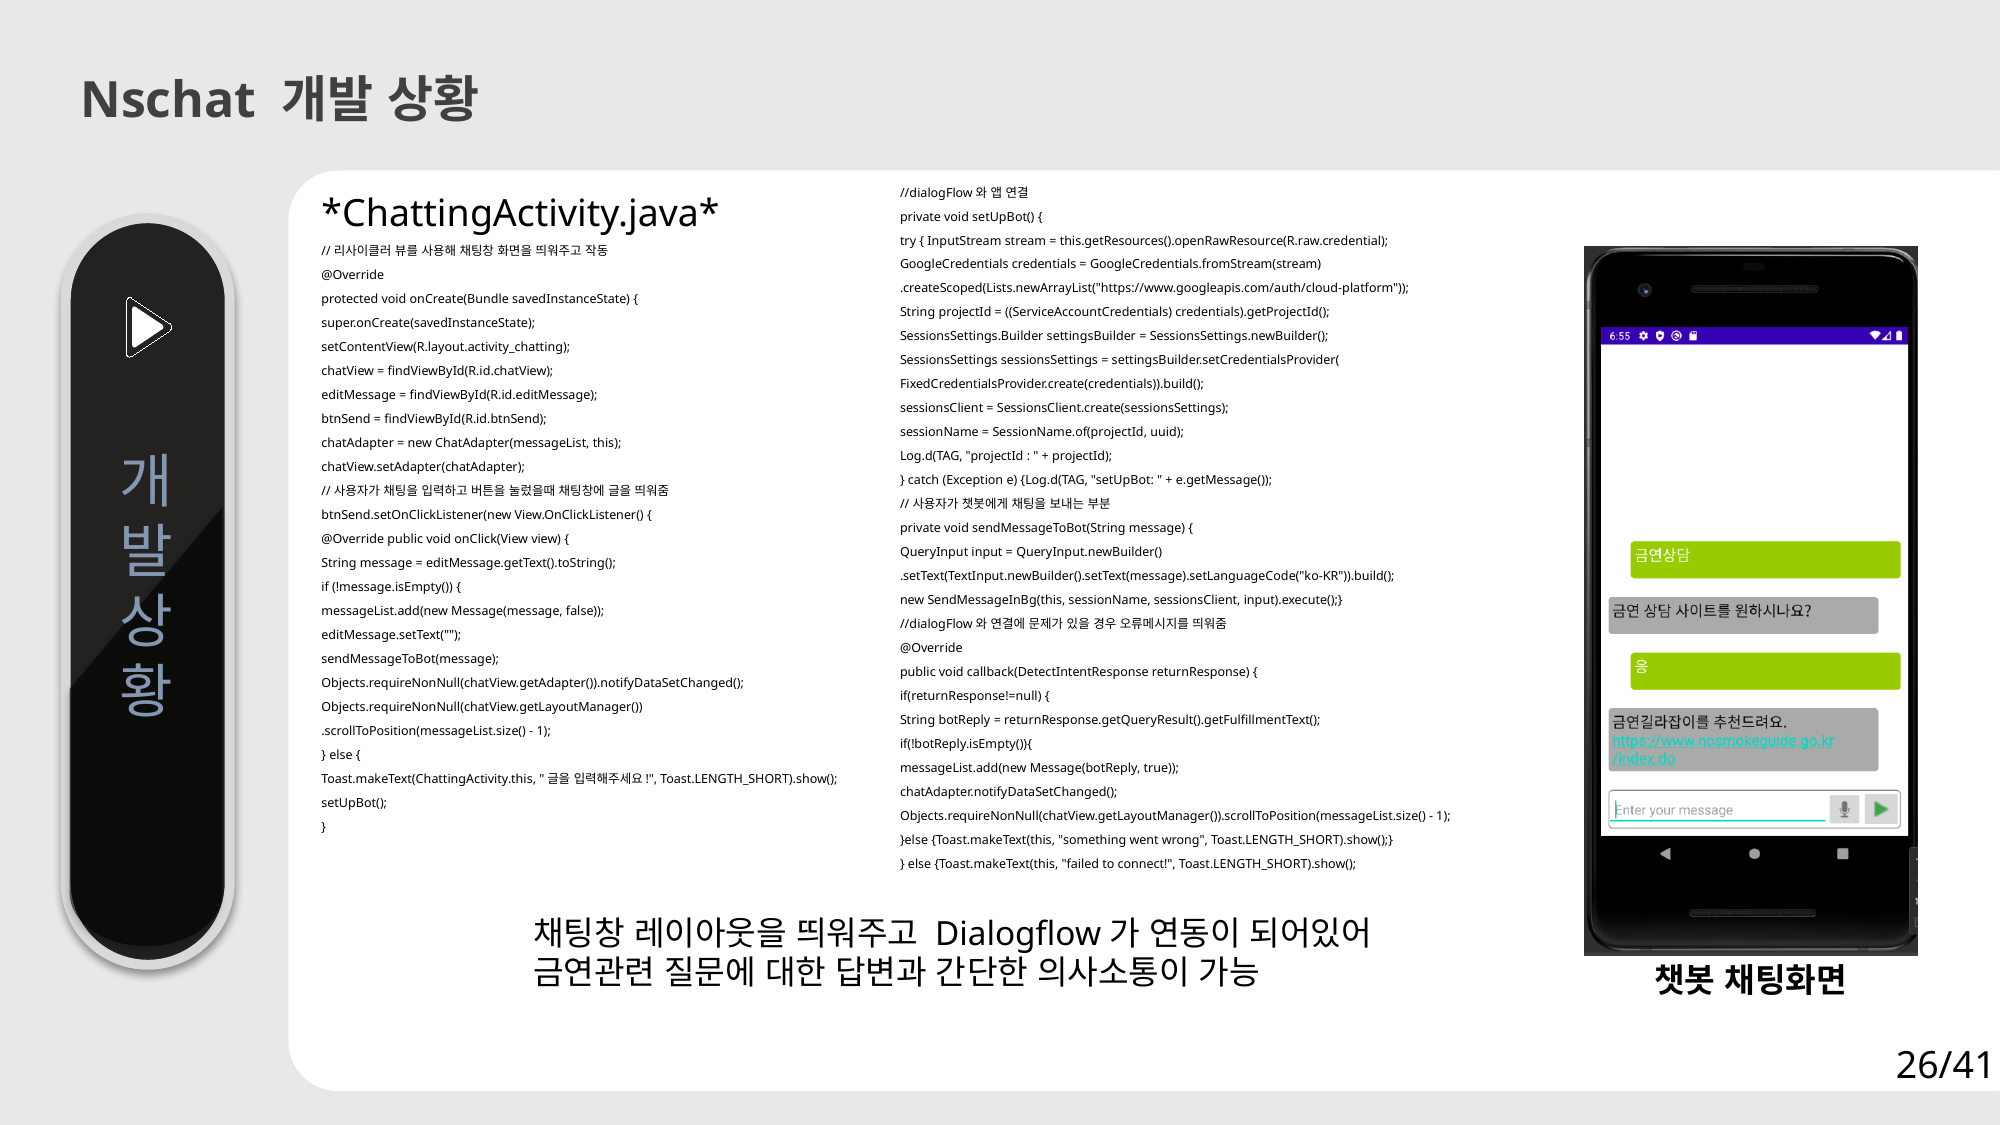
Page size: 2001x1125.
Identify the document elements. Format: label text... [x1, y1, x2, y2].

text_box [68, 871, 224, 948]
text_box //dialogFlow와 앱 연결 private void setUpBot() { try { InputStream stream = this.getResources().openRawResource(R.raw.credential); GoogleCredentials credentials = GoogleCredentials.fromStream(stream) .createScoped(Lists.newArrayList("https://www.googleapis.com/auth/cloud-platform")); String projectId = ((ServiceAccountCredentials) credentials).getProjectId(); SessionsSettings.Builder settingsBuilder = SessionsSettings.newBuilder(); SessionsSettings sessionsSettings = settingsBuilder.setCredentialsProvider( FixedCredentialsProvider.create(credentials)).build(); sessionsClient = SessionsClient.create(sessionsSettings); sessionName = SessionName.of(projectId, uuid); Log.d(TAG, "projectId : " + projectId); } catch (Exception e) {Log.d(TAG, "setUpBot: " + e.getMessage()); //사용자가 챗봇에게 채팅을 보내는 부분 private void sendMessageToBot(String message) { QueryInput input = QueryInput.newBuilder() .setText(TextInput.newBuilder().setText(message).setLanguageCode("ko-KR")).build(); new SendMessageInBg(this, sessionName, sessionsClient, input).execute();} //dialogFlow와 연결에 문제가 있을 경우 오류메시지를 띄워줌 @Override public void callback(DetectIntentResponse returnResponse) { if(returnResponse!=null) { String botReply = returnResponse.getQueryResult().getFulfillmentText(); if(!botReply.isEmpty()){ messageList.add(new Message(botReply, true)); chatAdapter.notifyDataSetChanged(); Objects.requireNonNull(chatView.getLayoutManager()).scrollToPosition(messageList.size() - 1); }else {Toast.makeText(this, "something went wrong", Toast.LENGTH_SHORT).show();} } else {Toast.makeText(this, "failed to connect!", Toast.LENGTH_SHORT).show(); [885, 168, 1466, 879]
text_box *ChattingActivity.java* //리사이클러 뷰를 사용해 채팅창 화면을 띄워주고 작동 @Override protected void onCreate(Bundle savedInstanceState) { super.onCreate(savedInstanceState); setContentView(R.layout.activity_chatting); chatView = findViewById(R.id.chatView); editMessage = findViewById(R.id.editMessage); btnSend = findViewById(R.id.btnSend); chatAdapter = new ChatAdapter(messageList, this); chatView.setAdapter(chatAdapter); //사용자가 채팅을 입력하고 버튼을 눌렀을때 채팅창에 글을 띄워줌 btnSend.setOnClickListener(new View.OnClickListener() { @Override public void onClick(View view) { String message = editMessage.getText().toString(); if (!message.isEmpty()) { messageList.add(new Message(message, false)); editMessage.setText(""); sendMessageToBot(message); Objects.requireNonNull(chatView.getAdapter()).notifyDataSetChanged(); Objects.requireNonNull(chatView.getLayoutManager()) .scrollToPosition(messageList.size() - 1); } else { Toast.makeText(ChattingActivity.this, "글을 입력해주세요!", Toast.LENGTH_SHORT).show(); setUpBot(); } [306, 155, 941, 842]
text_box [66, 424, 223, 789]
text_box [0, 0, 2000, 1125]
text_box 개 발 상 황 [68, 436, 225, 871]
text_box 챗봇 채팅화면 [1639, 956, 1862, 1007]
text_box 채팅창 레이아웃을 띄워주고 Dialogflow가 연동이 되어있어 금연관련 질문에 대한 답변과 간단한 의사소통이 가능 [518, 904, 1397, 999]
text_box [84, 928, 218, 966]
text_box 26/41 [1881, 1033, 2000, 1094]
text_box Nschat 개발 상황 [65, 30, 506, 136]
text_box [64, 217, 231, 894]
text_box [126, 297, 172, 358]
picture [1584, 246, 1918, 956]
